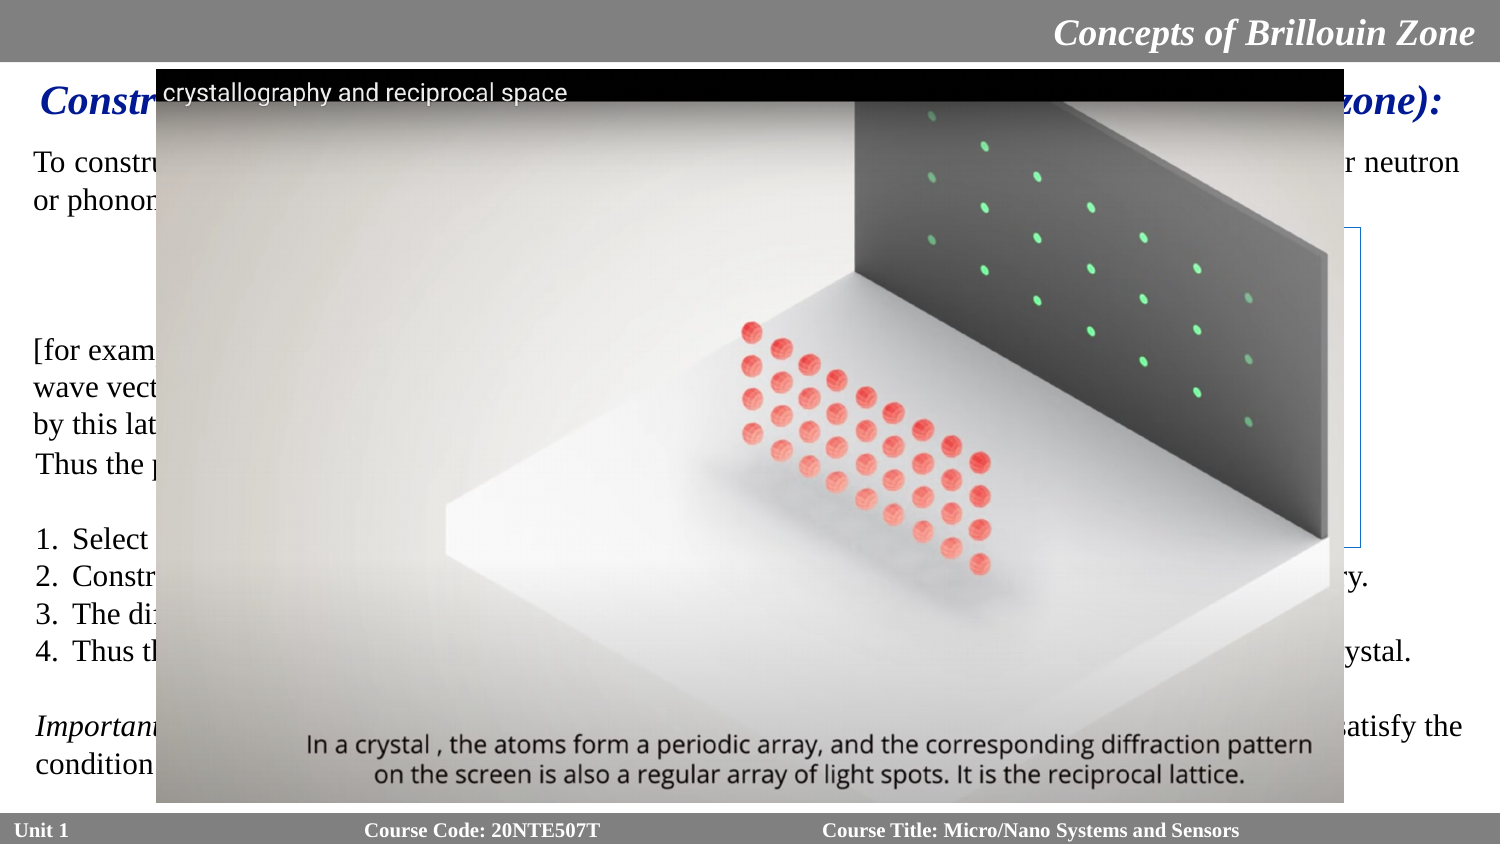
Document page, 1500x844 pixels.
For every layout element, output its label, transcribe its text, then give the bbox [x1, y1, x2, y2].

text_box Thus the procedure to build up the first Brillouin zone is as follows: Select a vector G from the origin to a reciprocal lattice point. Construct a plane normal to the vector G at its mid point. This plane forms a part of the zone boundary. The diffracted beam will be in the direction k -G . Thus the Brillouin construction exhibits all the wave vectors k which can be Bragg-reflected by the crystal. Important Note: A wave whose wave vector drawn from the origin terminates on any of the planes will satisfy the condition of diffraction. Such planes are the perpendicular bisectors of the reciprocal vectors. [1344, 436, 1473, 788]
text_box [25, 64, 1471, 453]
text_box Concepts of Brillouin Zone [1053, 7, 1500, 53]
picture [156, 69, 1361, 803]
text_box Thus the procedure to build up the first Brillouin zone is as follows: Select a vector G from the origin to a reciprocal lattice point. Construct a plane normal to the vector G at its mid point. This plane forms a part of the zone boundary. The diffracted beam will be in the direction k -G . Thus the Brillouin construction exhibits all the wave vectors k which can be Bragg-reflected by the crystal. Important Note: A wave whose wave vector drawn from the origin terminates on any of the planes will satisfy the condition of diffraction. Such planes are the perpendicular bisectors of the reciprocal vectors. [27, 453, 156, 788]
